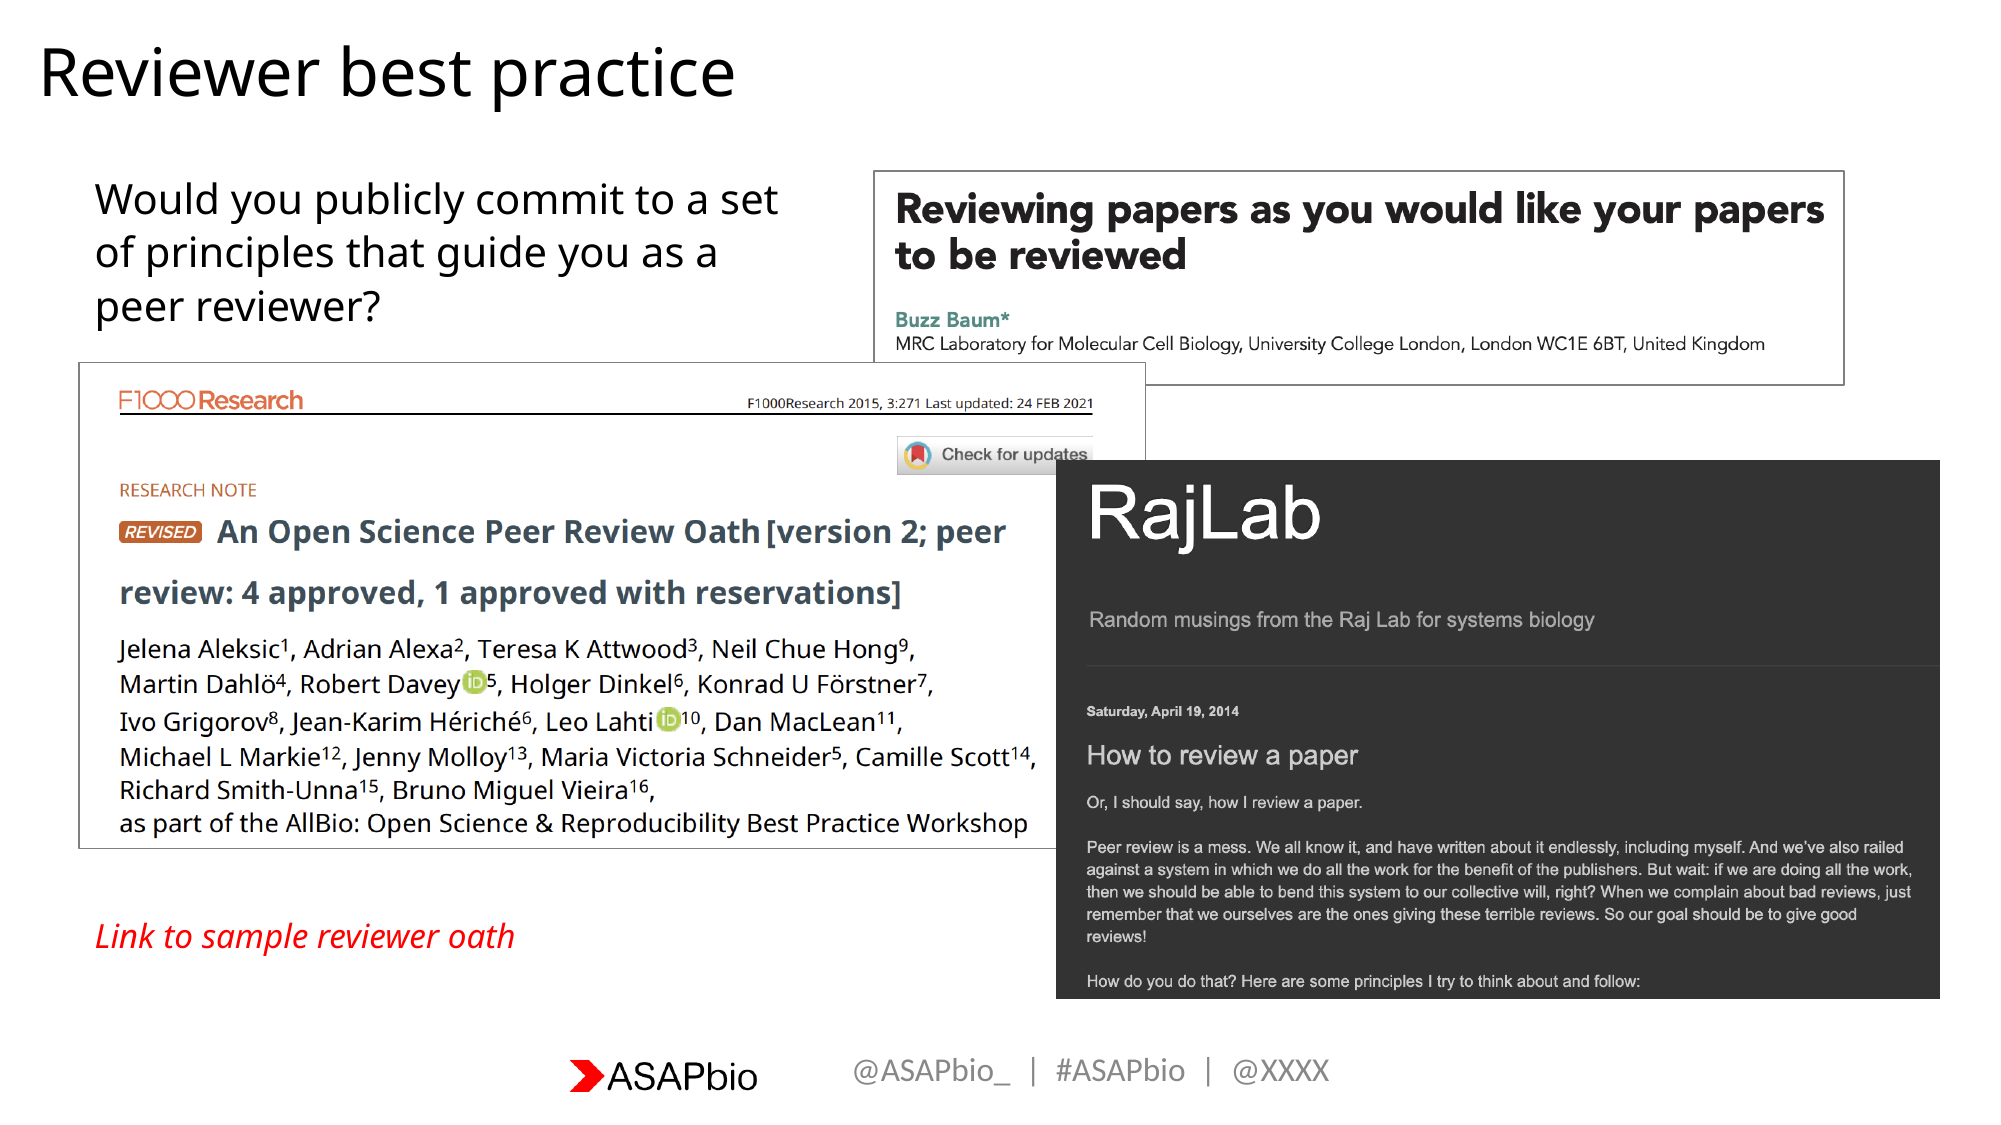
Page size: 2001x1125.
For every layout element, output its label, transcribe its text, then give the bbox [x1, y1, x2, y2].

text_box Link to sample reviewer oath [79, 904, 823, 963]
picture [560, 1050, 767, 1102]
picture [79, 171, 1940, 999]
title Reviewer best practice [23, 0, 1302, 162]
text_box Would you publicly commit to a set of principles that guide you as a peer reviewer? [79, 161, 823, 362]
